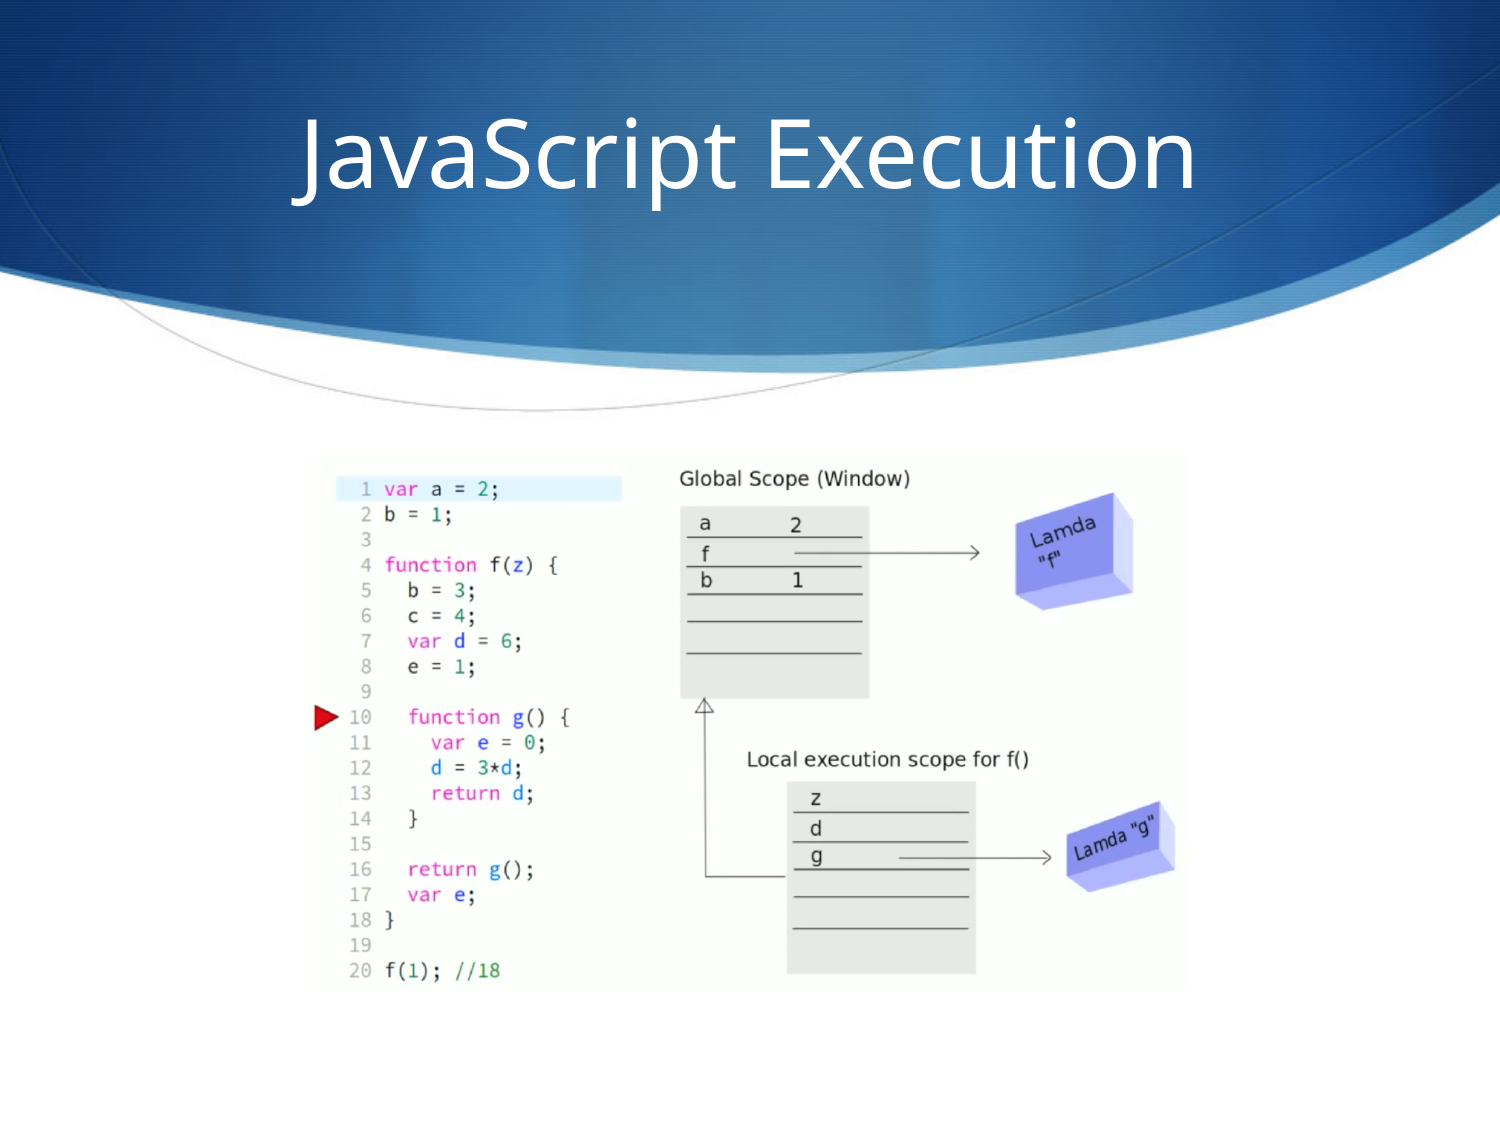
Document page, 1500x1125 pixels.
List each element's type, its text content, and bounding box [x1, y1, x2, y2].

title JavaScript Execution [75, 56, 1425, 245]
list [120, 453, 1379, 991]
picture [0, 0, 1500, 1125]
